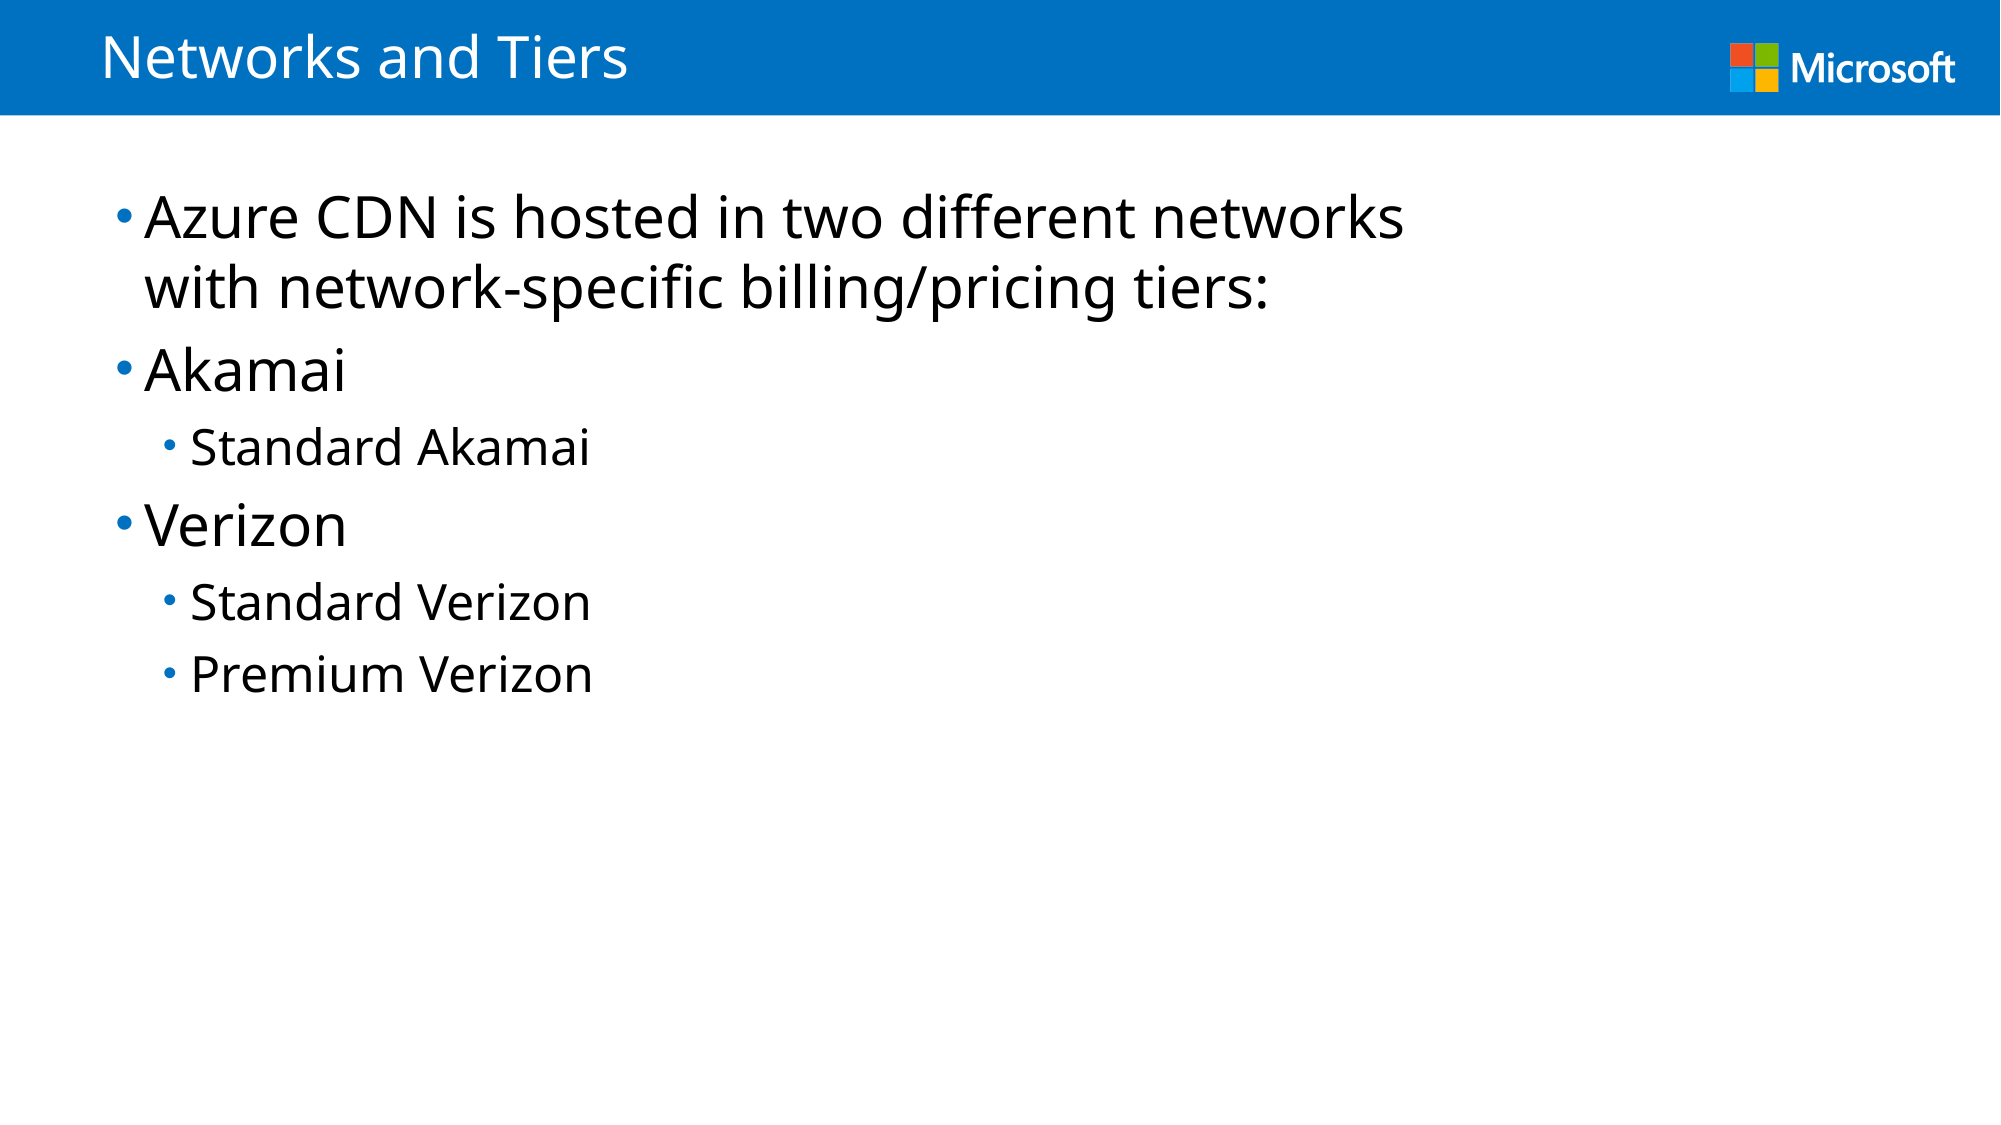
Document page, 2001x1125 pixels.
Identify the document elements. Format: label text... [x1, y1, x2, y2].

text_box Azure CDN is hosted in two different networks with network-specific billing/pricing tiers: Akamai Standard Akamai Verizon Standard Verizon Premium Verizon [100, 172, 1433, 1018]
title Networks and Tiers [100, 0, 1802, 122]
picture [1802, 14, 1986, 121]
